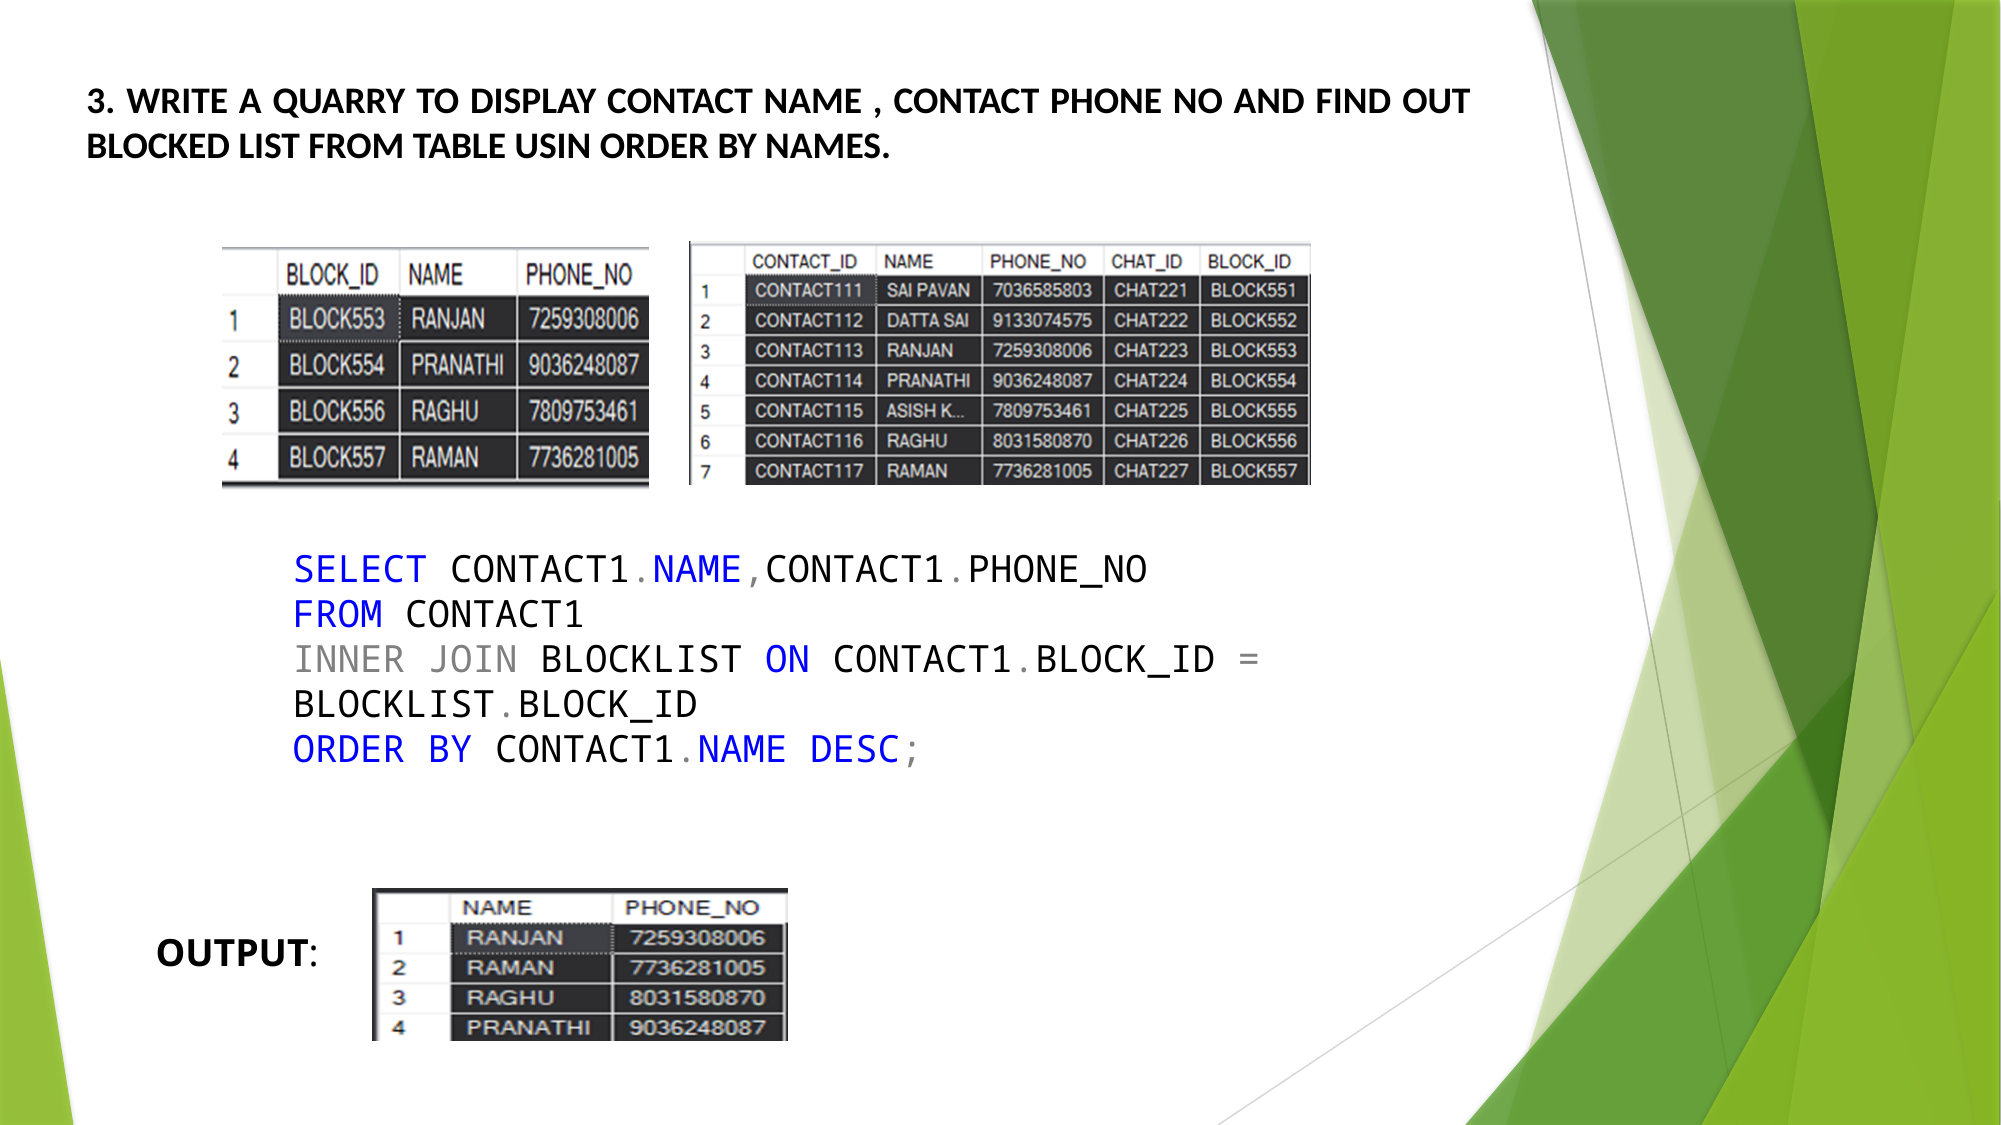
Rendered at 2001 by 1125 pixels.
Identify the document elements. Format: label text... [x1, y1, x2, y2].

picture [221, 246, 649, 490]
picture [688, 241, 1312, 485]
text_box 3. WRITE A QUARRY TO DISPLAY CONTACT NAME , CONTACT PHONE NO AND FIND OUT BLOCKED LIST FROM TABLE USIN ORDER BY NAMES. [71, 68, 1487, 174]
text_box OUTPUT: [140, 922, 367, 982]
picture [372, 887, 789, 1041]
text_box SELECT CONTACT1.NAME,CONTACT1.PHONE_NO FROM CONTACT1 INNER JOIN BLOCKLIST ON CONTACT1.BLOCK_ID = BLOCKLIST.BLOCK_ID ORDER BY CONTACT1.NAME DESC; [277, 538, 1374, 778]
